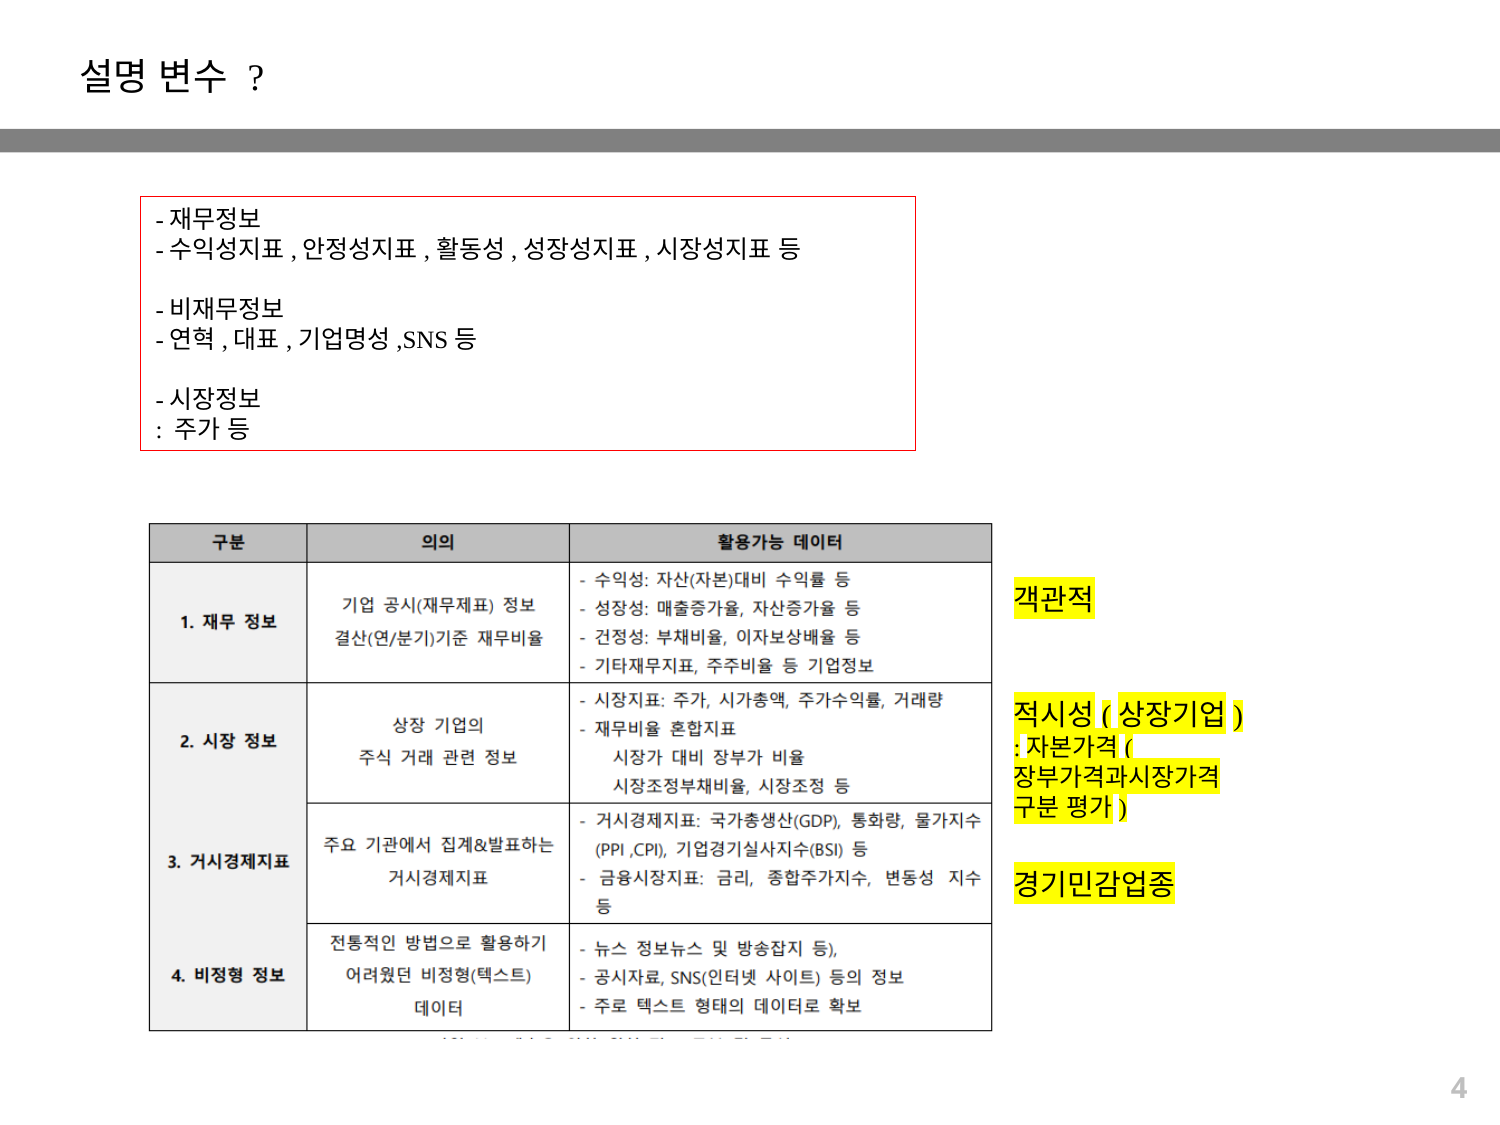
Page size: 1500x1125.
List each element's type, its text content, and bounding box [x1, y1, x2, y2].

text_box [0, 128, 1500, 153]
text_box -재무정보 -수익성지표,안정성지표,활동성,성장성지표,시장성지표 등 -비재무정보 -연혁,대표,기업명성,SNS등 -시장정보 : 주가 등 [140, 196, 916, 451]
text_box 4 [1246, 1061, 1483, 1112]
text_box 객관적 적시성(상장기업) :자본가격(장부가격과시장가격 구분 평가) 경기민감업종 [1003, 574, 1283, 999]
text_box [22, 46, 1195, 129]
text_box 설명 변수 ? [64, 46, 550, 106]
picture [140, 511, 999, 1039]
